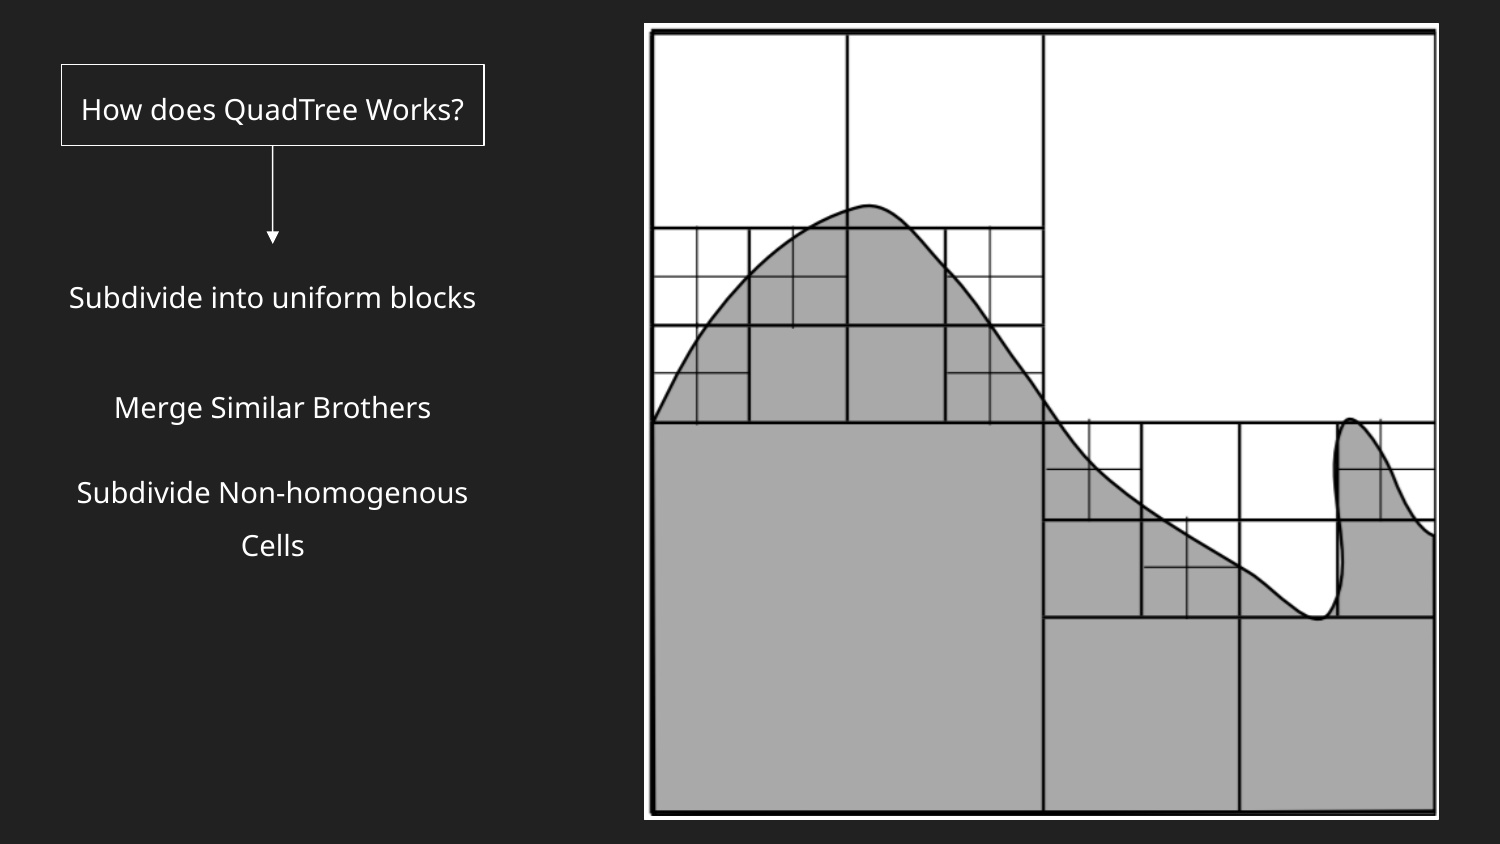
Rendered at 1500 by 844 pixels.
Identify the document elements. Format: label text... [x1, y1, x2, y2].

text_box Merge Similar Brothers [26, 354, 519, 443]
text_box Subdivide into uniform blocks [26, 243, 519, 332]
text_box Subdivide Non-homogenous Cells [26, 465, 519, 554]
text_box How does QuadTree Works? [61, 64, 484, 146]
picture [644, 24, 1438, 819]
